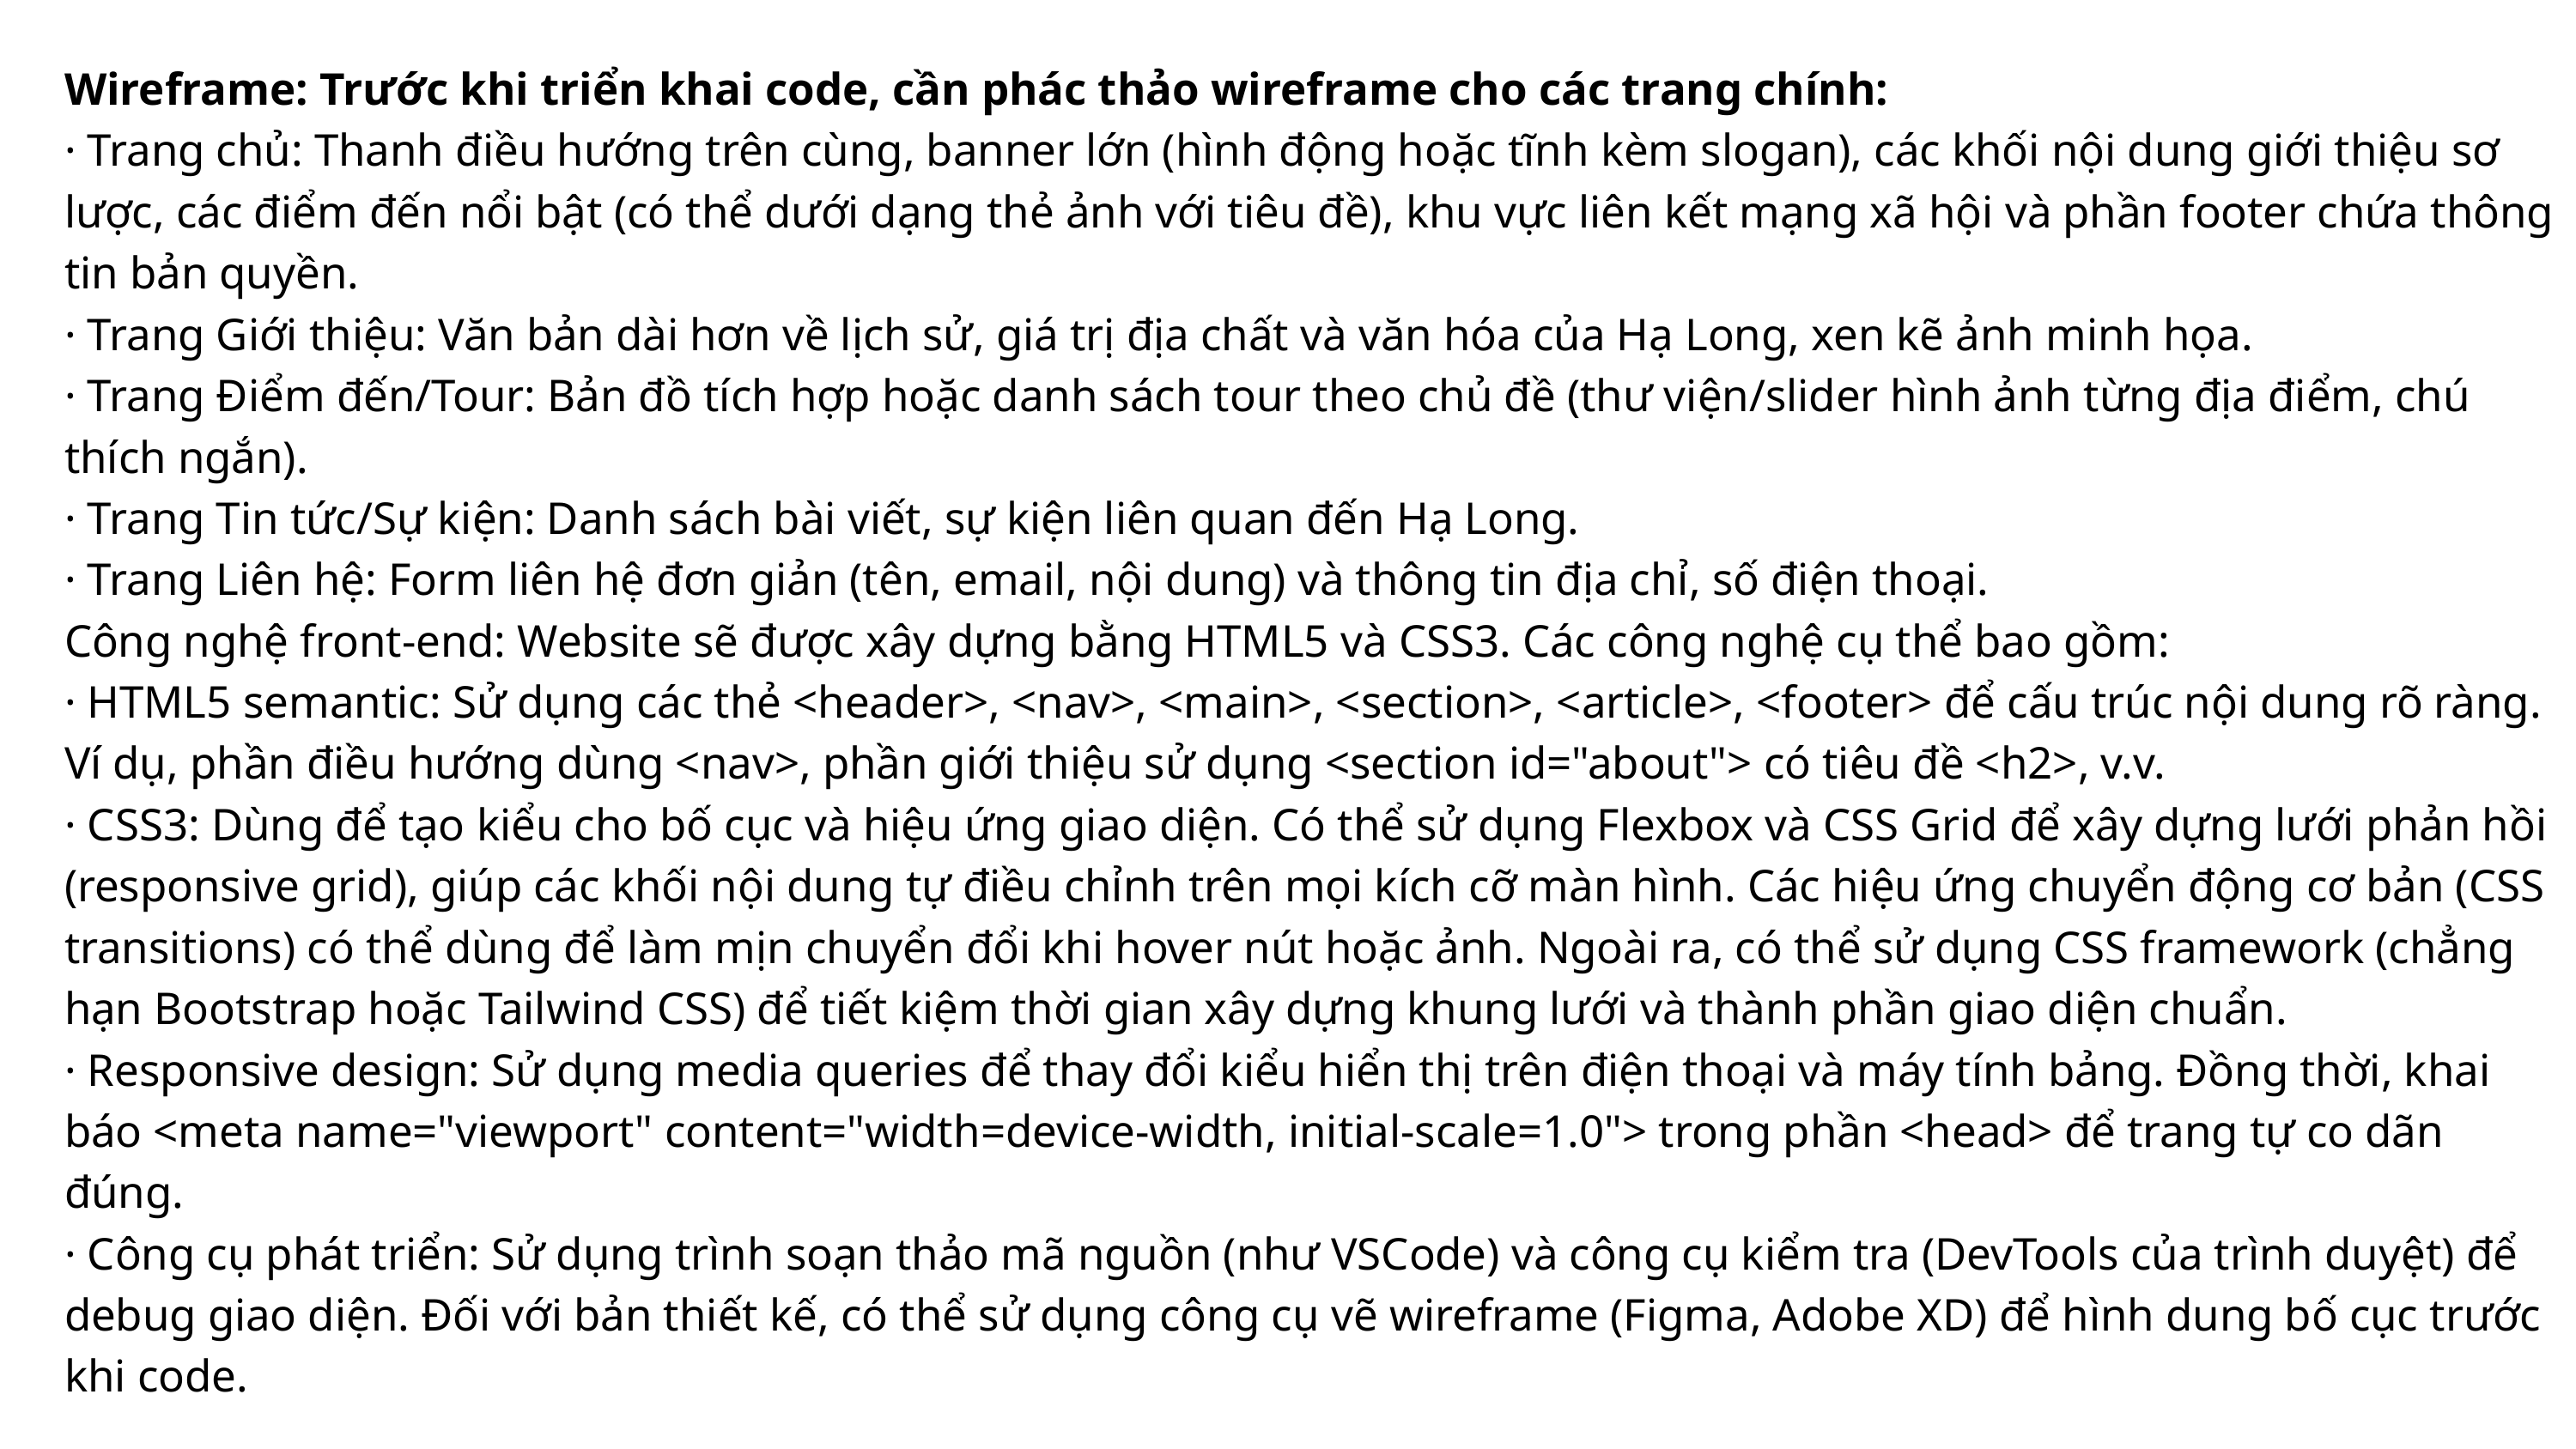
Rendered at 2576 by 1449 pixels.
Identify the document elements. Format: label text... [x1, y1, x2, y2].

text_box Wireframe: Trước khi triển khai code, cần phác thảo wireframe cho các trang chính: · Trang chủ: Thanh điều hướng trên cùng, banner lớn (hình động hoặc tĩnh kèm slogan), các khối nội dung giới thiệu sơ lược, các điểm đến nổi bật (có thể dưới dạng thẻ ảnh với tiêu đề), khu vực liên kết mạng xã hội và phần footer chứa thông tin bản quyền. · Trang Giới thiệu: Văn bản dài hơn về lịch sử, giá trị địa chất và văn hóa của Hạ Long, xen kẽ ảnh minh họa. · Trang Điểm đến/Tour: Bản đồ tích hợp hoặc danh sách tour theo chủ đề (thư viện/slider hình ảnh từng địa điểm, chú thích ngắn). · Trang Tin tức/Sự kiện: Danh sách bài viết, sự kiện liên quan đến Hạ Long. · Trang Liên hệ: Form liên hệ đơn giản (tên, email, nội dung) và thông tin địa chỉ, số điện thoại. Công nghệ front-end: Website sẽ được xây dựng bằng HTML5 và CSS3. Các công nghệ cụ thể bao gồm: · HTML5 semantic: Sử dụng các thẻ <header>, <nav>, <main>, <section>, <article>, <footer> để cấu trúc nội dung rõ ràng. Ví dụ, phần điều hướng dùng <nav>, phần giới thiệu sử dụng <section id="about"> có tiêu đề <h2>, v.v. · CSS3: Dùng để tạo kiểu cho bố cục và hiệu ứng giao diện. Có thể sử dụng Flexbox và CSS Grid để xây dựng lưới phản hồi (responsive grid), giúp các khối nội dung tự điều chỉnh trên mọi kích cỡ màn hình. Các hiệu ứng chuyển động cơ bản (CSS transitions) có thể dùng để làm mịn chuyển đổi khi hover nút hoặc ảnh. Ngoài ra, có thể sử dụng CSS framework (chẳng hạn Bootstrap hoặc Tailwind CSS) để tiết kiệm thời gian xây dựng khung lưới và thành phần giao diện chuẩn. · Responsive design: Sử dụng media queries để thay đổi kiểu hiển thị trên điện thoại và máy tính bảng. Đồng thời, khai báo <meta name="viewport" content="width=device-width, initial-scale=1.0"> trong phần <head> để trang tự co dãn đúng. · Công cụ phát triển: Sử dụng trình soạn thảo mã nguồn (như VSCode) và công cụ kiểm tra (DevTools của trình duyệt) để debug giao diện. Đối với bản thiết kế, có thể sử dụng công cụ vẽ wireframe (Figma, Adobe XD) để hình dung bố cục trước khi code. [64, 52, 2576, 1449]
